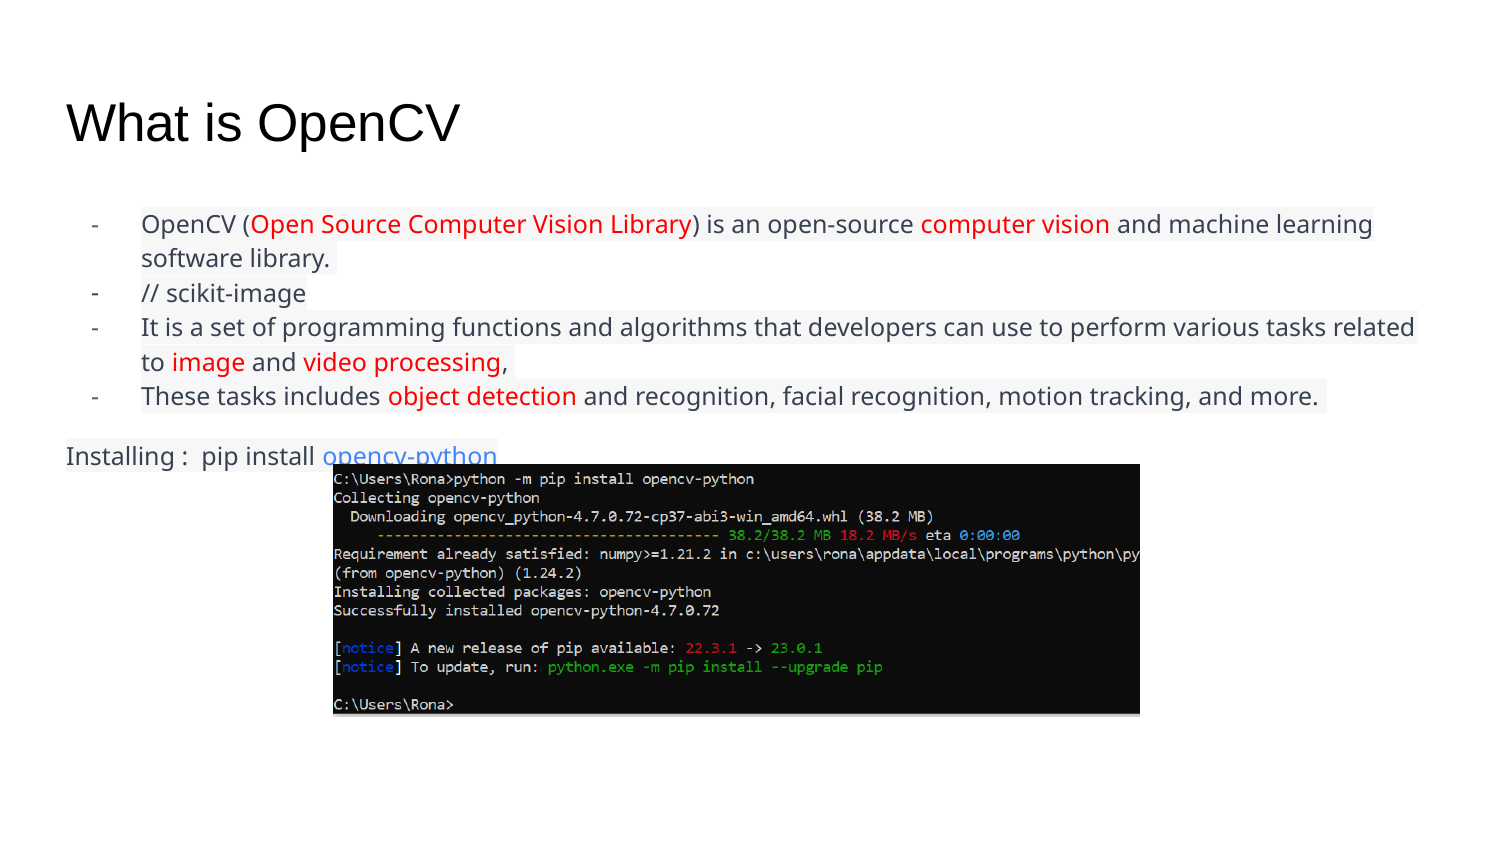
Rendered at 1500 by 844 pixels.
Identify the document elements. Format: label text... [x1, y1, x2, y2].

picture [332, 464, 1140, 717]
list OpenCV (Open Source Computer Vision Library) is an open-source computer vision and machine learning software library. // scikit-image It is a set of programming functions and algorithms that developers can use to perform various tasks related to image and video processing, These tasks includes object detection and recognition, facial recognition, motion tracking, and more. Installing : pip install opencv-python [51, 189, 1449, 750]
title What is OpenCV [51, 72, 1449, 167]
